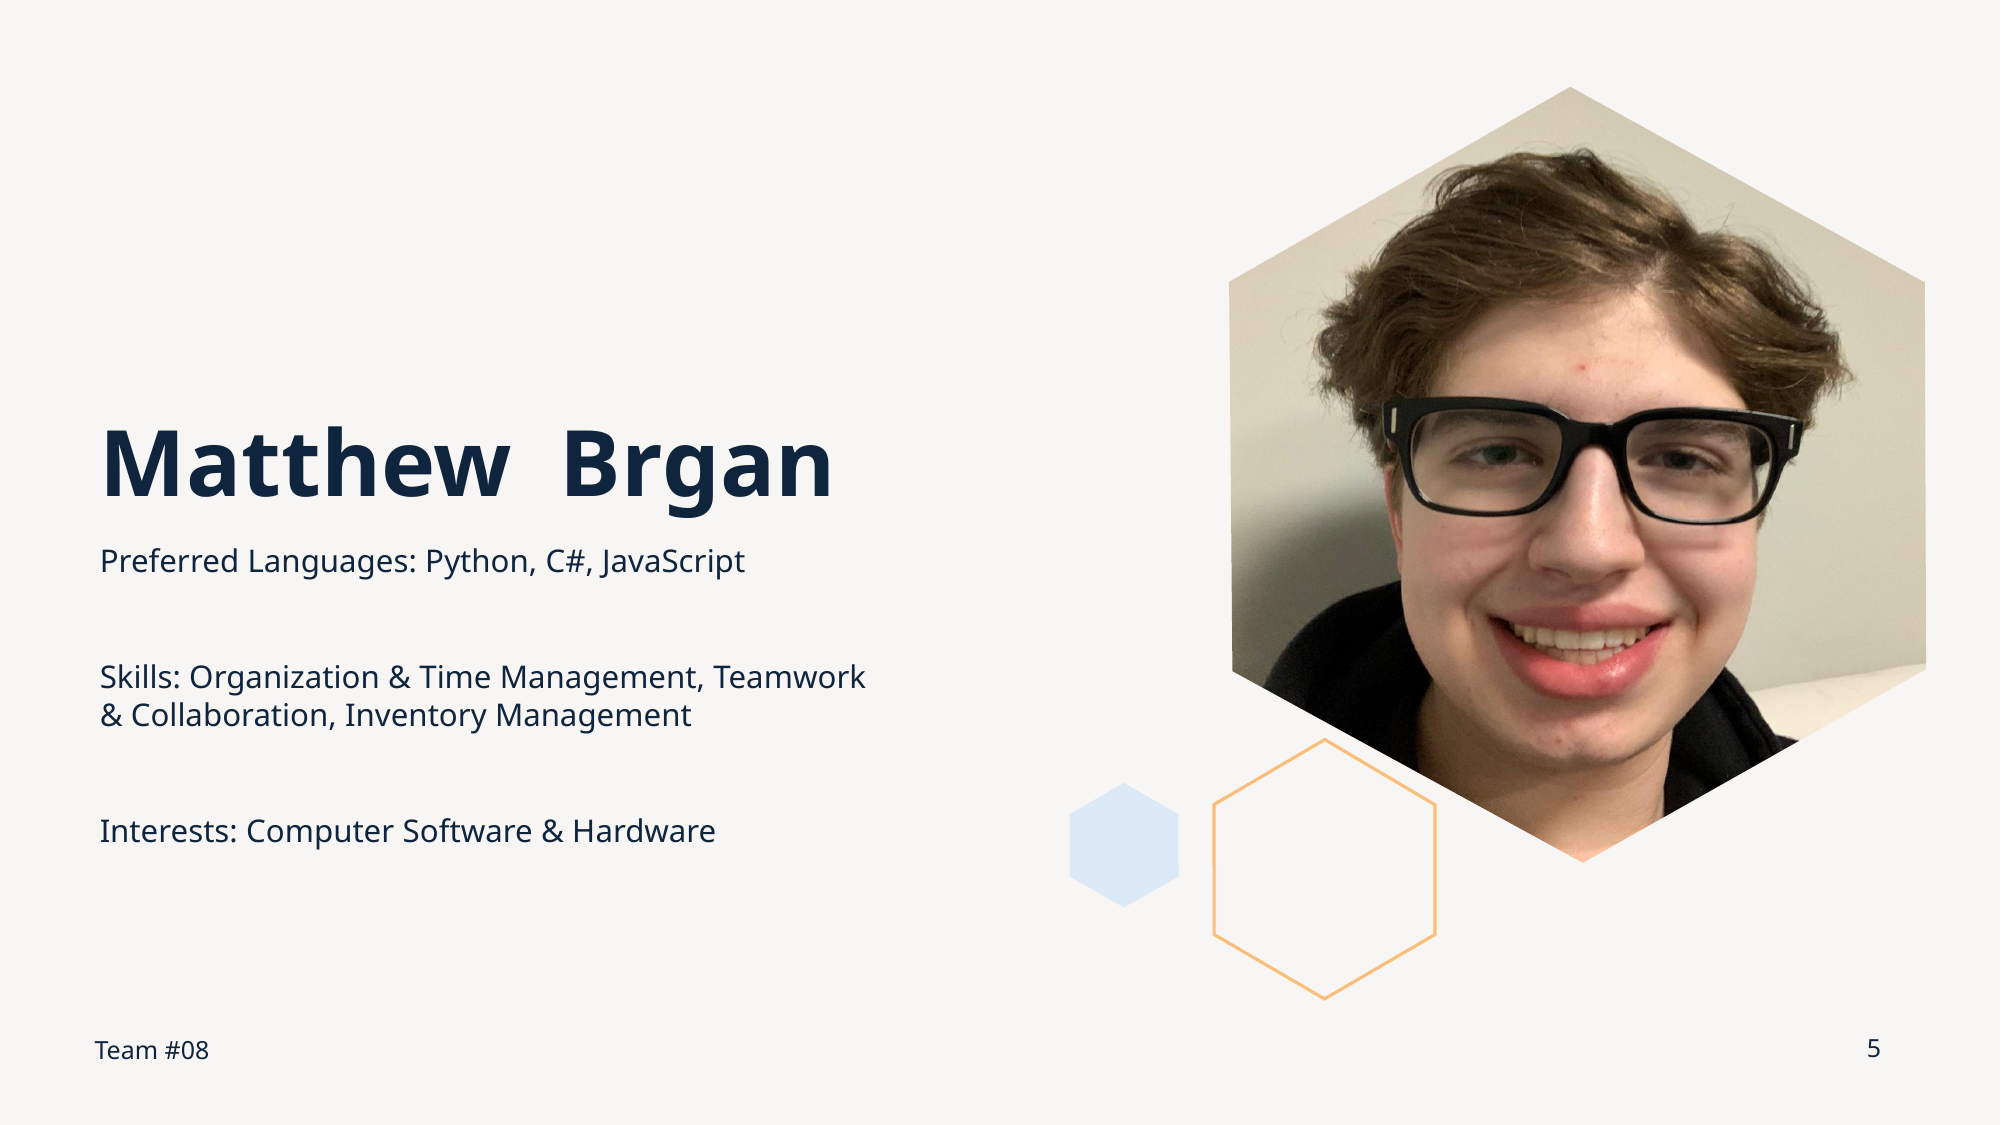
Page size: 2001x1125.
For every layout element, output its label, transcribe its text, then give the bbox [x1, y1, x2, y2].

picture [1229, 86, 1927, 863]
footer Team #08 [79, 1020, 755, 1080]
title Matthew Brgan [84, 409, 1229, 628]
slide_number 5 [1836, 1020, 1912, 1080]
list Preferred Languages: Python, C#, JavaScript Skills: Organization & Time Management, Teamwork & Collaboration, Inventory Management Interests: Computer Software & Hardware [84, 628, 899, 863]
